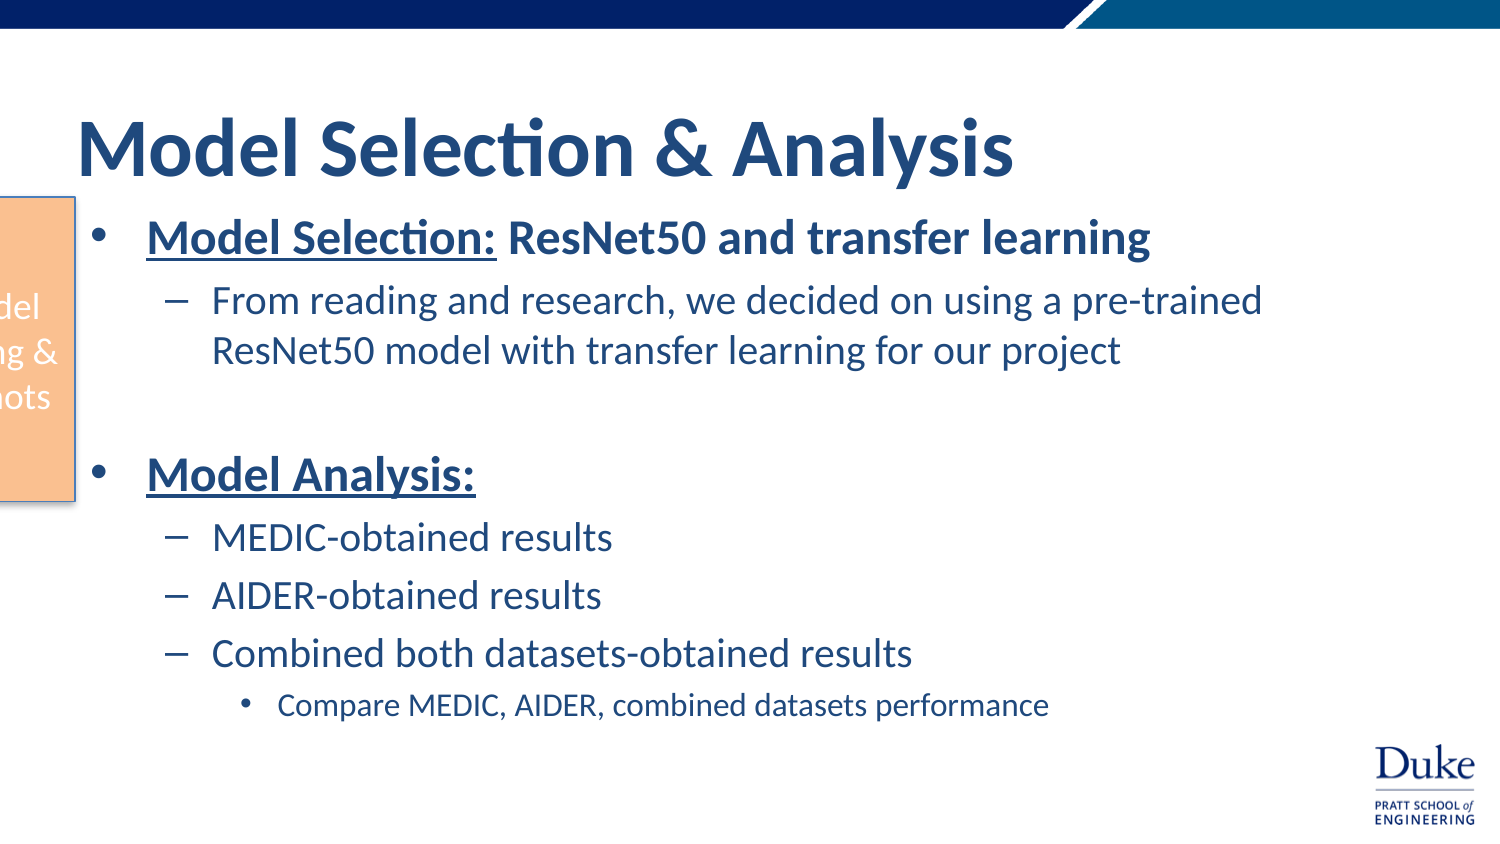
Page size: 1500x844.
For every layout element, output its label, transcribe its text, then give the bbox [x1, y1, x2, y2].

title Model Selection & Analysis [61, 56, 1412, 196]
list Model Selection: ResNet50 and transfer learning From reading and research, we decided on using a pre-trained ResNet50 model with transfer learning for our project Model Analysis: MEDIC-obtained results AIDER-obtained results Combined both datasets-obtained results Compare MEDIC, AIDER, combined datasets performance [75, 196, 1425, 719]
text_box Update with model selection reasoning & analysis/screenshots [0, 196, 76, 502]
picture [0, 0, 1500, 844]
